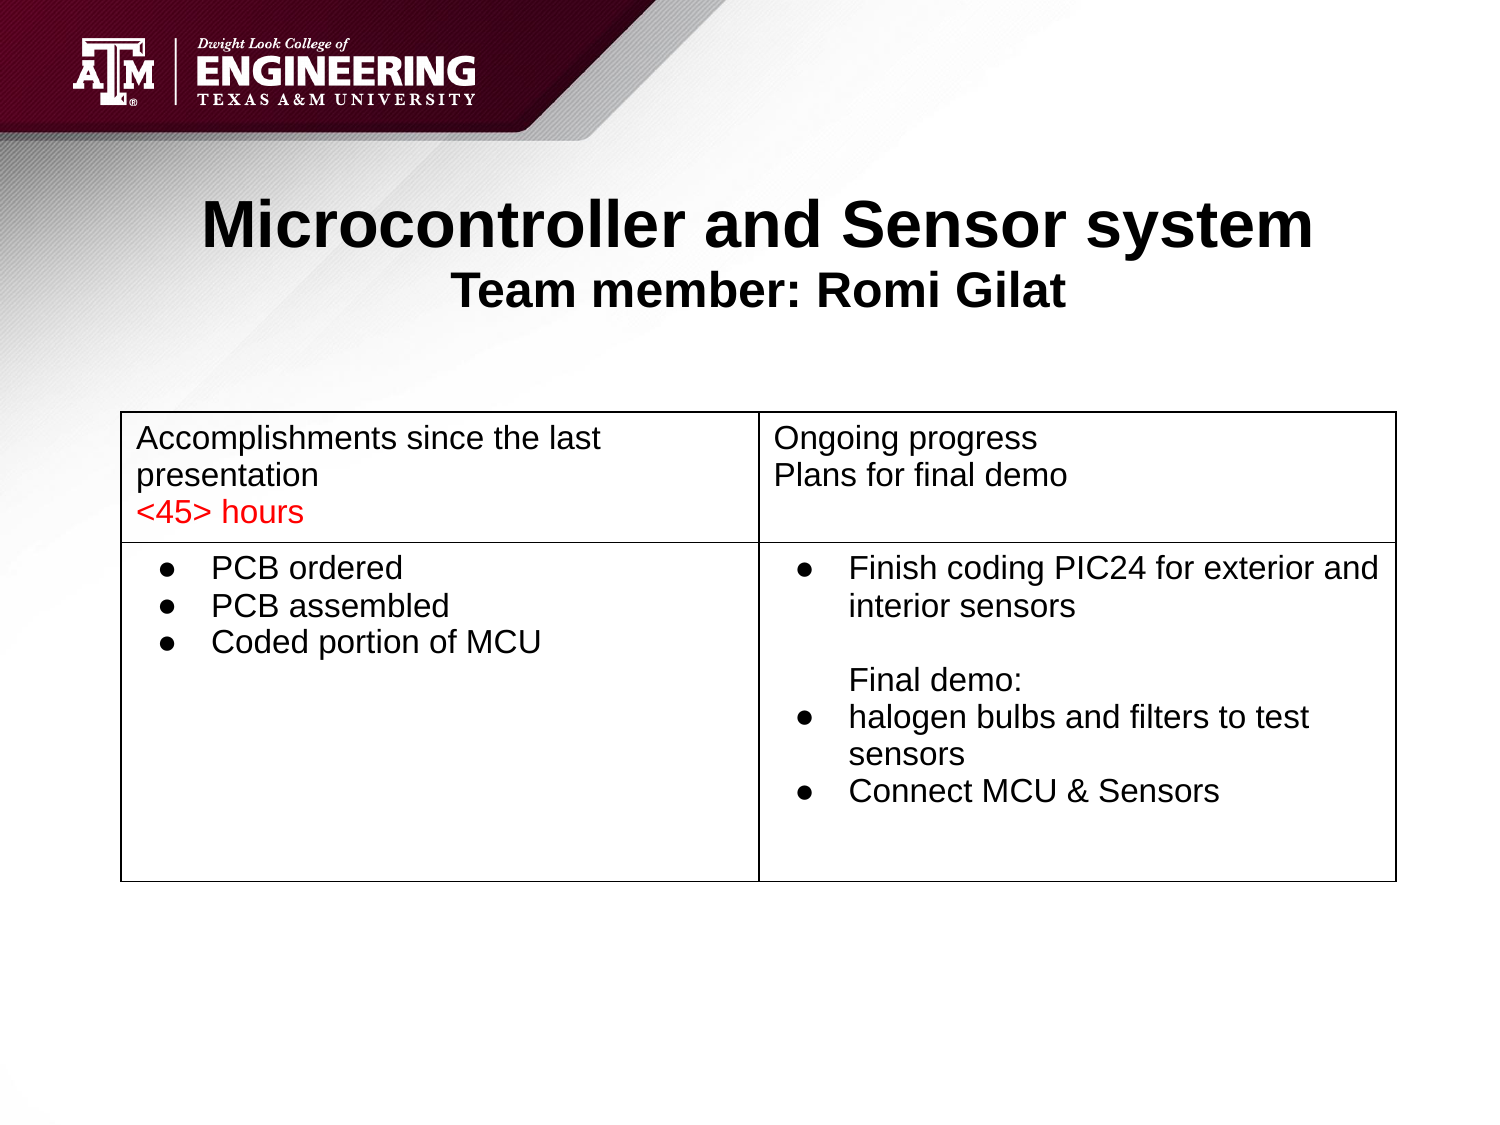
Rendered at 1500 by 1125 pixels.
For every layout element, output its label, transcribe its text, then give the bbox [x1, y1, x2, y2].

table_cell PCB ordered PCB assembled Coded portion of MCU [122, 543, 758, 881]
table_header Accomplishments since the last presentation <45> hours [122, 413, 758, 542]
table_header Ongoing progress Plans for final demo [760, 413, 1395, 542]
title Microcontroller and Sensor system Team member: Romi Gilat [83, 141, 1434, 363]
picture [0, 0, 1500, 1125]
table_cell Finish coding PIC24 for exterior and interior sensors Final demo: halogen bulbs and filters to test sensors Connect MCU & Sensors [760, 543, 1395, 881]
